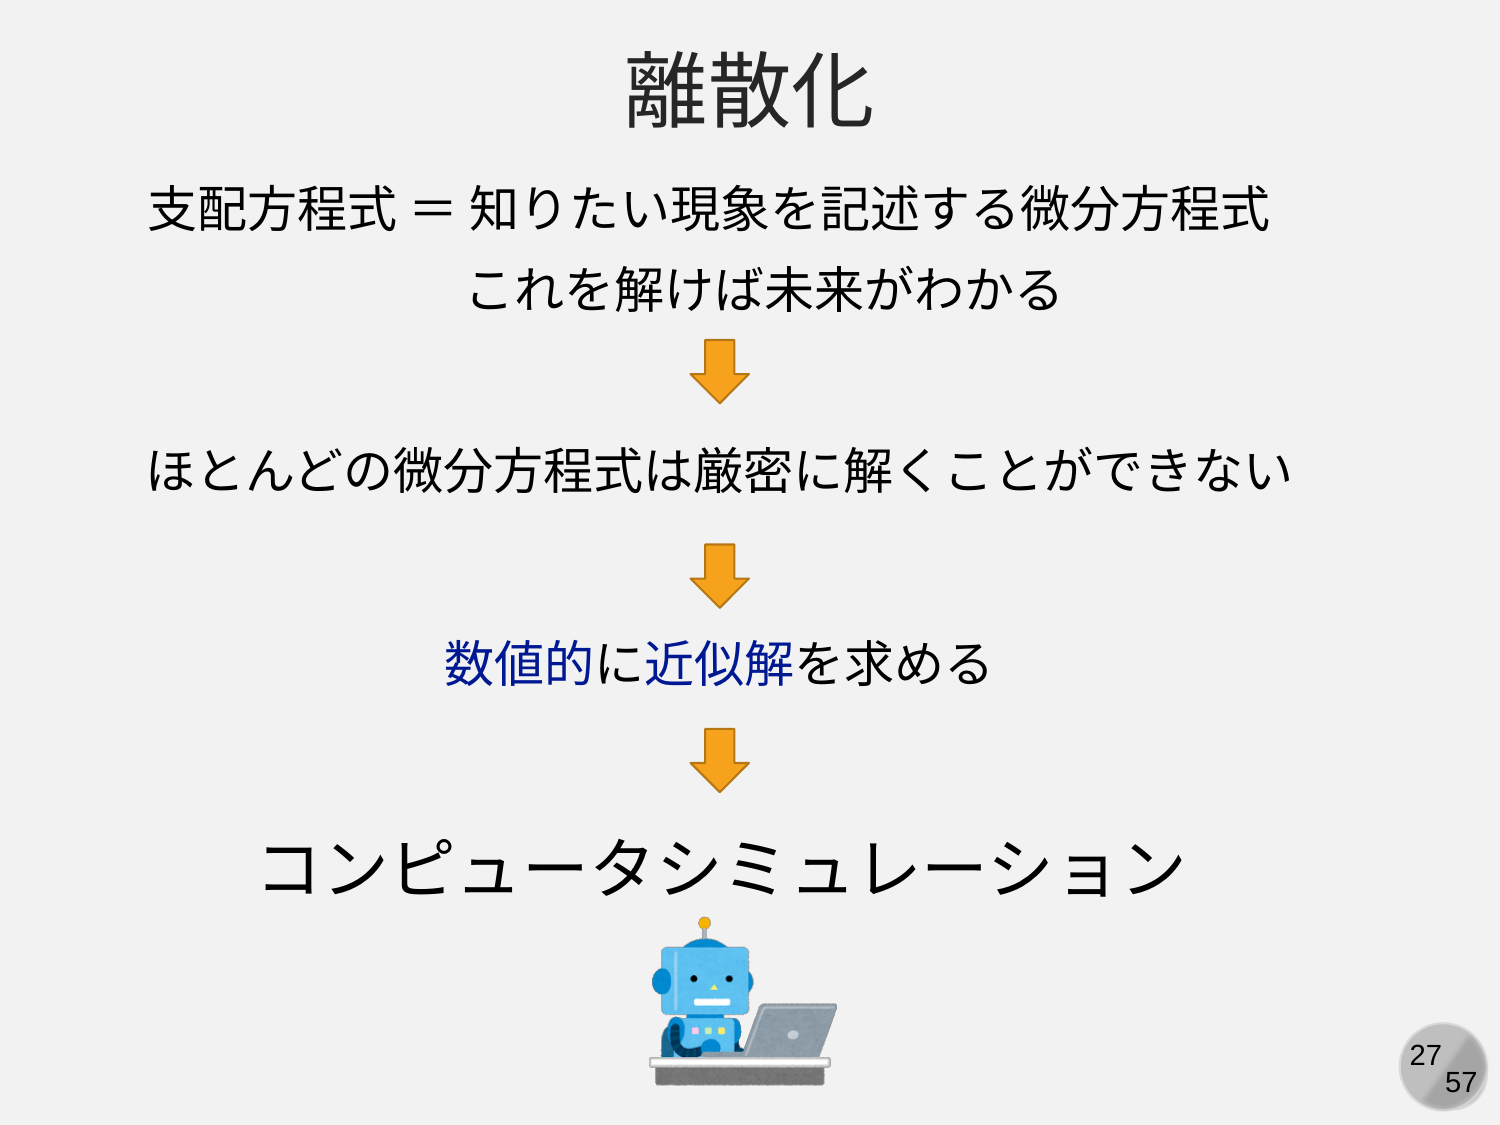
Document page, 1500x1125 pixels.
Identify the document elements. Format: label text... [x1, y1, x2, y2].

text_box 数値的に近似解を求める [429, 624, 1010, 700]
text_box [689, 543, 750, 609]
text_box コンピュータシミュレーション [241, 818, 1203, 914]
list 離散化 [0, 31, 1500, 155]
picture [649, 908, 837, 1097]
text_box これを解けば未来がわかる [450, 251, 1080, 327]
text_box ほとんどの微分方程式は厳密に解くことができない [130, 432, 1309, 508]
text_box [689, 338, 750, 405]
text_box [689, 727, 750, 793]
text_box 支配方程式 ＝ 知りたい現象を記述する微分方程式 [132, 169, 1285, 245]
